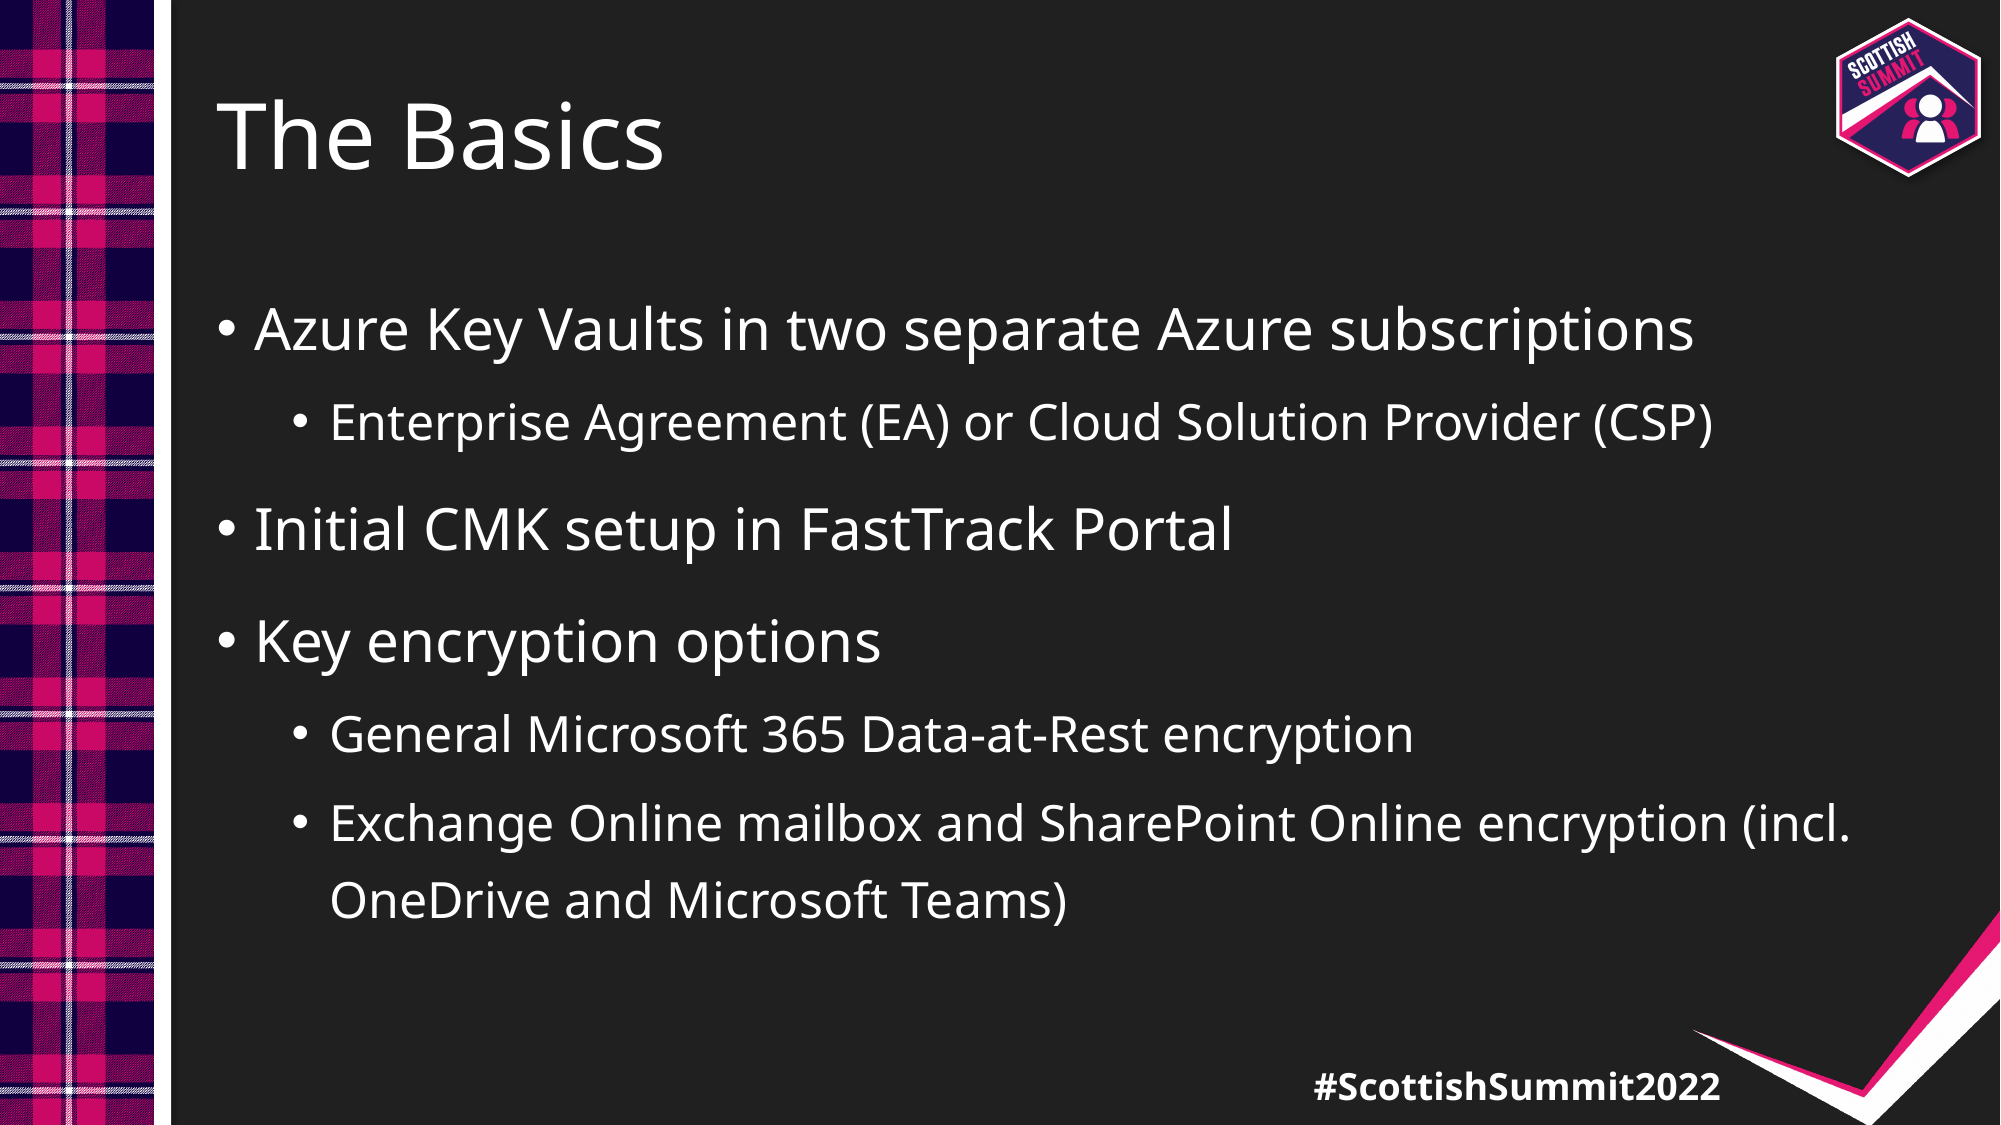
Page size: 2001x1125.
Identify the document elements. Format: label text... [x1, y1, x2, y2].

title The Basics [201, 30, 1927, 249]
picture [0, 0, 154, 1125]
picture [1827, 16, 1990, 179]
list Azure Key Vaults in two separate Azure subscriptions Enterprise Agreement (EA) or Cloud Solution Provider (CSP) Initial CMK setup in FastTrack Portal Key encryption options General Microsoft 365 Data-at-Rest encryption Exchange Online mailbox and SharePoint Online encryption (incl. OneDrive and Microsoft Teams) [201, 263, 1927, 1005]
picture [1705, 1078, 1713, 1088]
picture [1684, 843, 2001, 1125]
